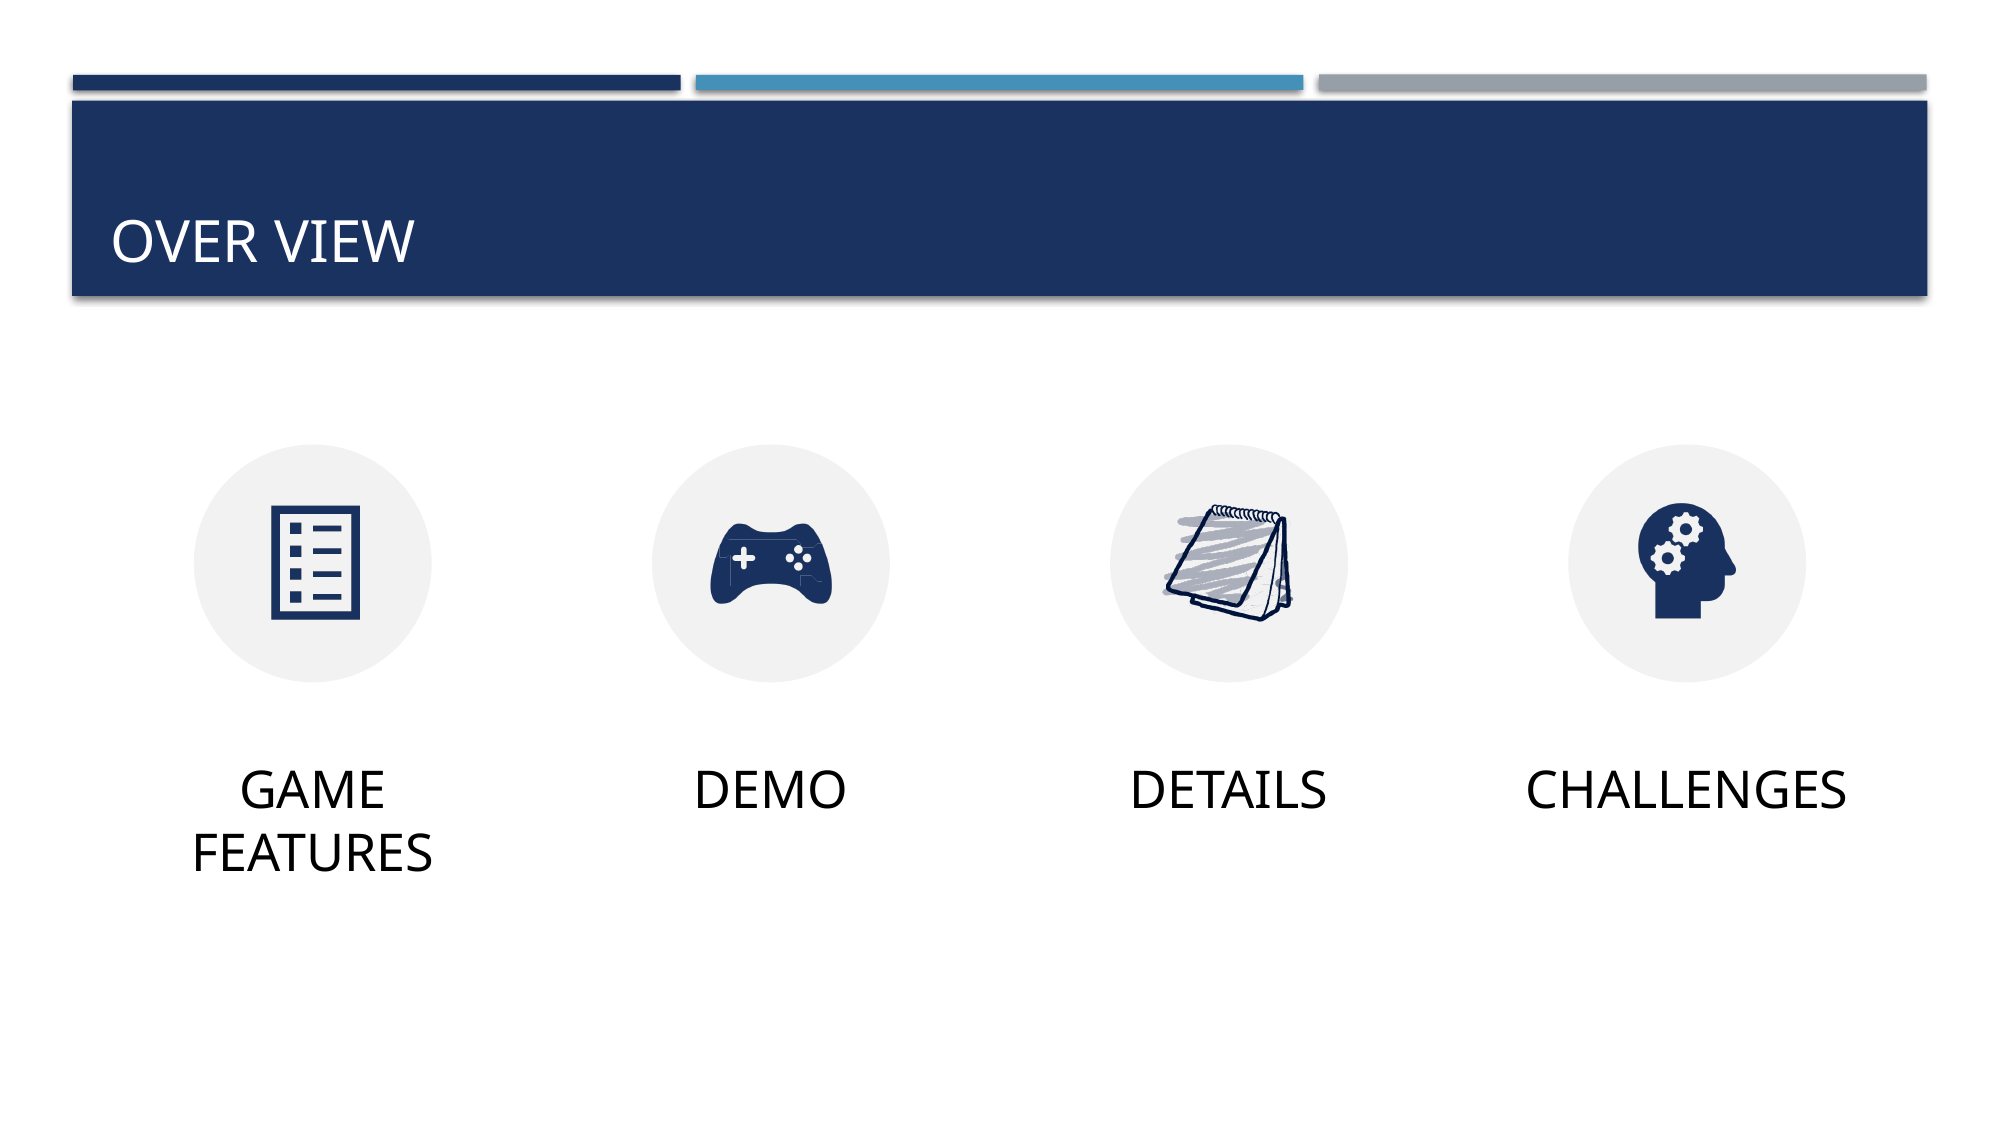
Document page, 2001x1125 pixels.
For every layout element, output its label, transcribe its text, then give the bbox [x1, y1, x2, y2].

title Over View [95, 115, 1905, 282]
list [94, 357, 1906, 962]
